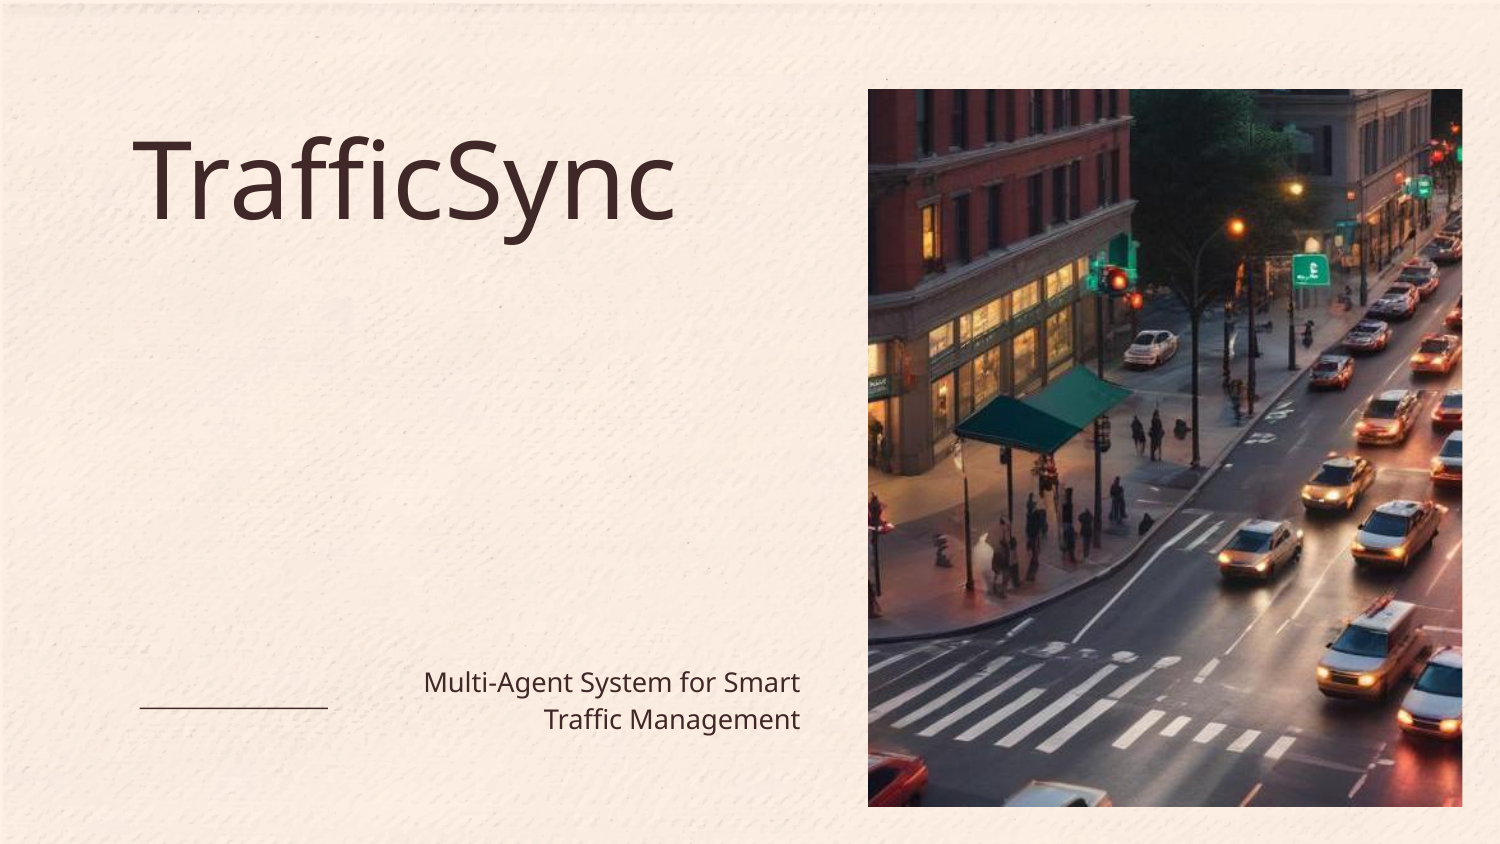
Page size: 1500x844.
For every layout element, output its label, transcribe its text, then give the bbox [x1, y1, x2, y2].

subtitle Multi-Agent System for Smart Traffic Management [371, 648, 816, 755]
picture [0, 0, 1500, 844]
title TrafficSync [117, 89, 816, 547]
